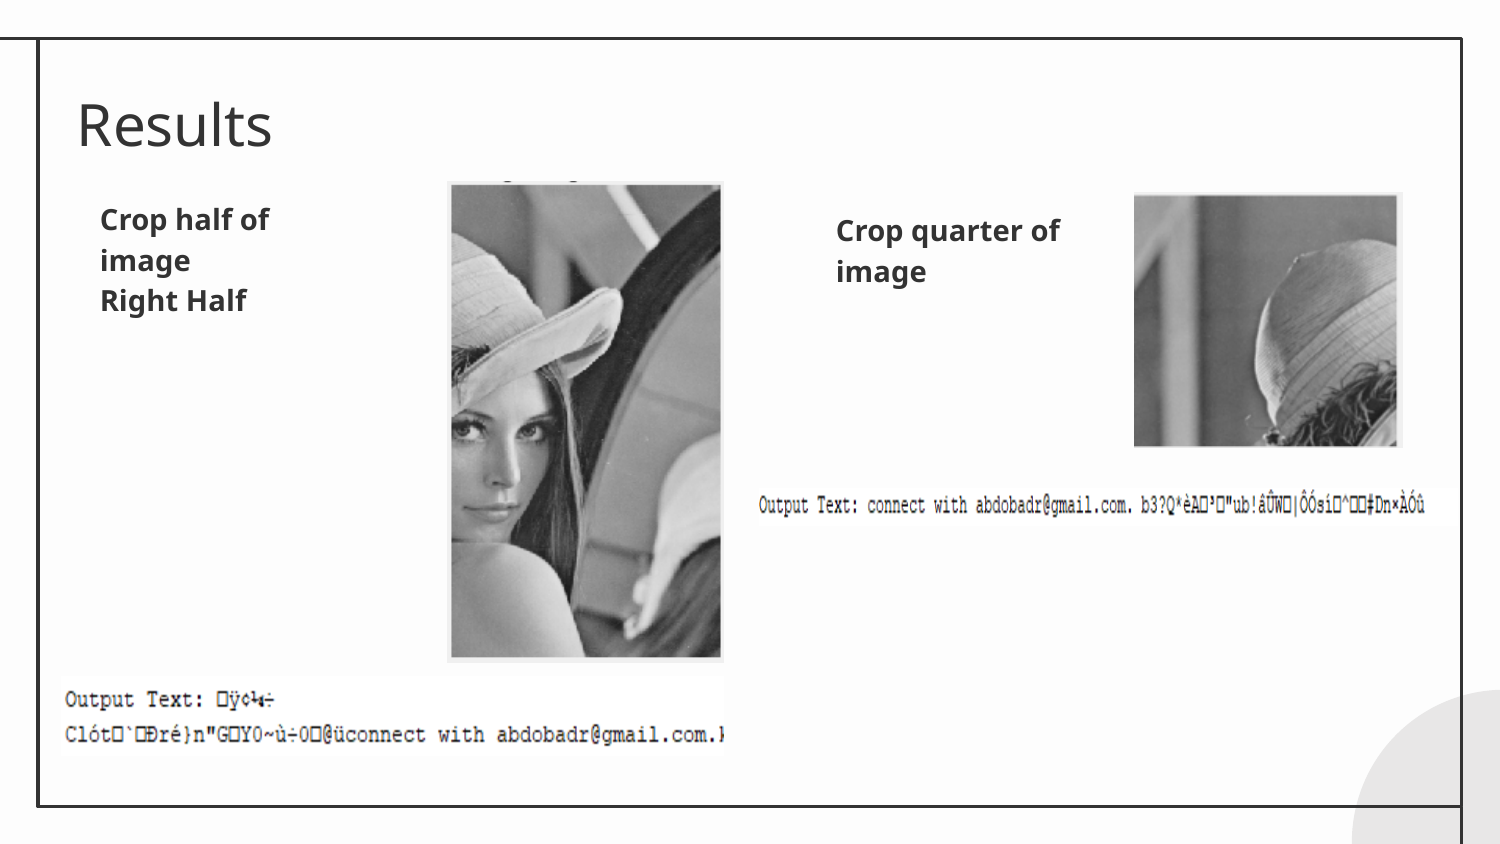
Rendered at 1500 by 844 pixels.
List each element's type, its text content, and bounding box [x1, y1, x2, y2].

list Crop quarter of image [797, 192, 1101, 295]
text_box Crop half of image Right Half [61, 181, 374, 304]
picture [61, 676, 725, 757]
title Results [61, 72, 1326, 167]
picture [447, 181, 725, 663]
picture [1134, 192, 1404, 448]
picture [758, 488, 1458, 526]
text_box [759, 192, 1041, 304]
